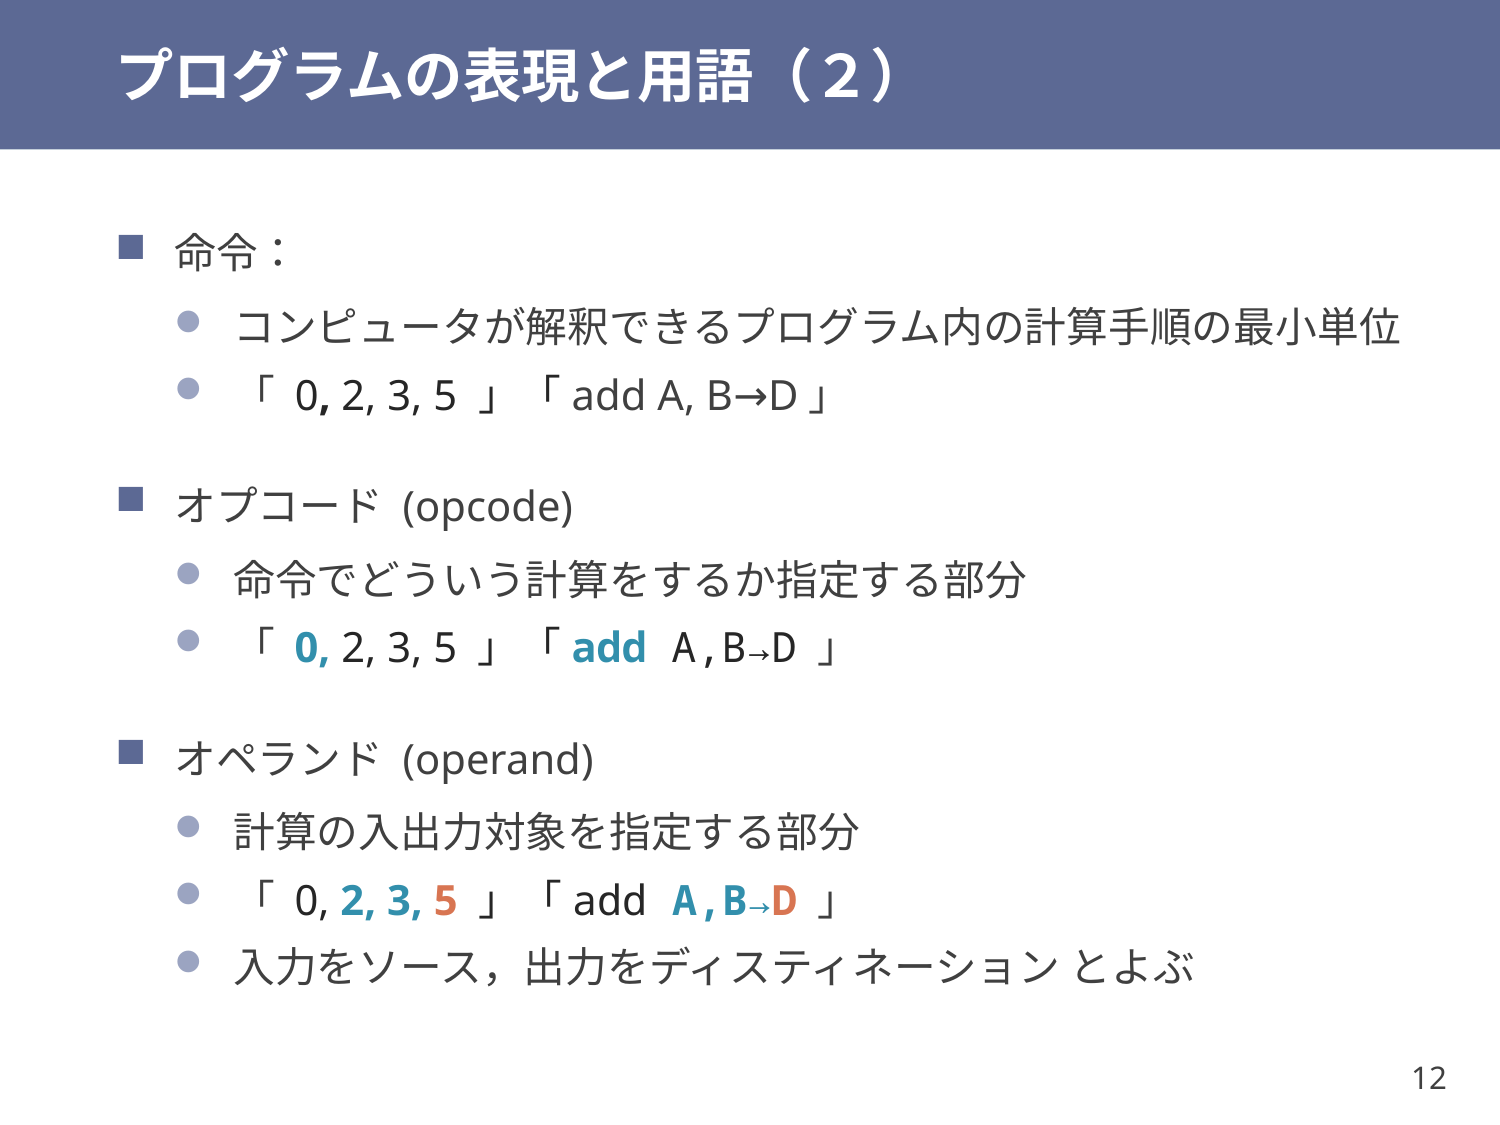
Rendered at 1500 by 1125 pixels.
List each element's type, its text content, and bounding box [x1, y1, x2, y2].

title プログラムの表現と用語（２） [100, 0, 1500, 150]
list 命令： コンピュータが解釈できるプログラム内の計算手順の最小単位 「 0, 2, 3, 5 」「add A, B→D」 オプコード (opcode) 命令でどういう計算をするか指定する部分 「 0, 2, 3, 5 」「add A,B→D 」 オペランド (operand) 計算の入出力対象を指定する部分 「 0, 2, 3, 5 」「add A,B→D 」 入力をソース，出力をディスティネーション とよぶ [100, 178, 1459, 1036]
